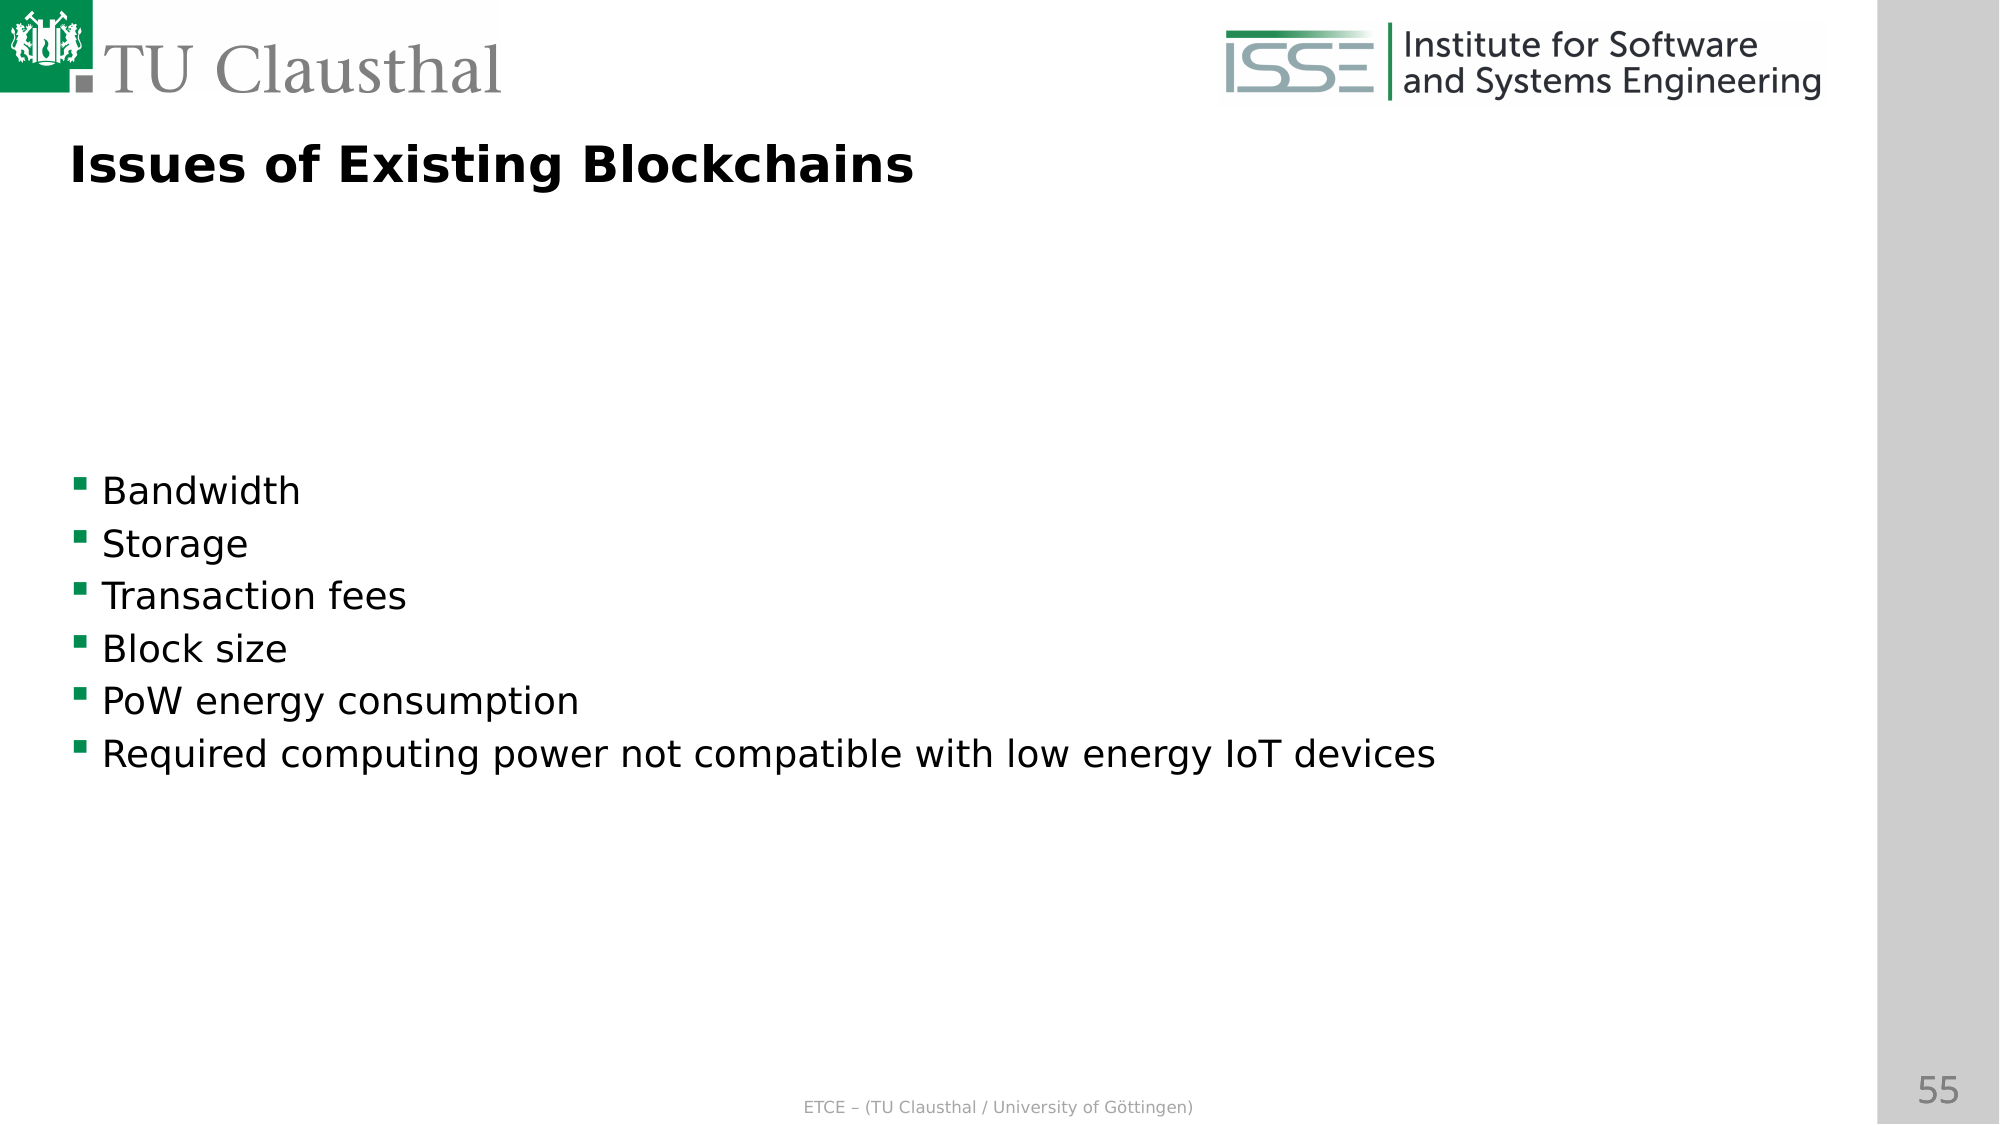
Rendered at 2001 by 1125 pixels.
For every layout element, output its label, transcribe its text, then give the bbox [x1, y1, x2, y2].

picture [1218, 22, 1826, 107]
text_box Issues of Existing Blockchains [55, 125, 1818, 207]
text_box Bandwidth Storage Transaction fees Block size PoW energy consumption Required computing power not compatible with low energy IoT devices [55, 208, 1818, 1034]
picture [0, 0, 501, 93]
